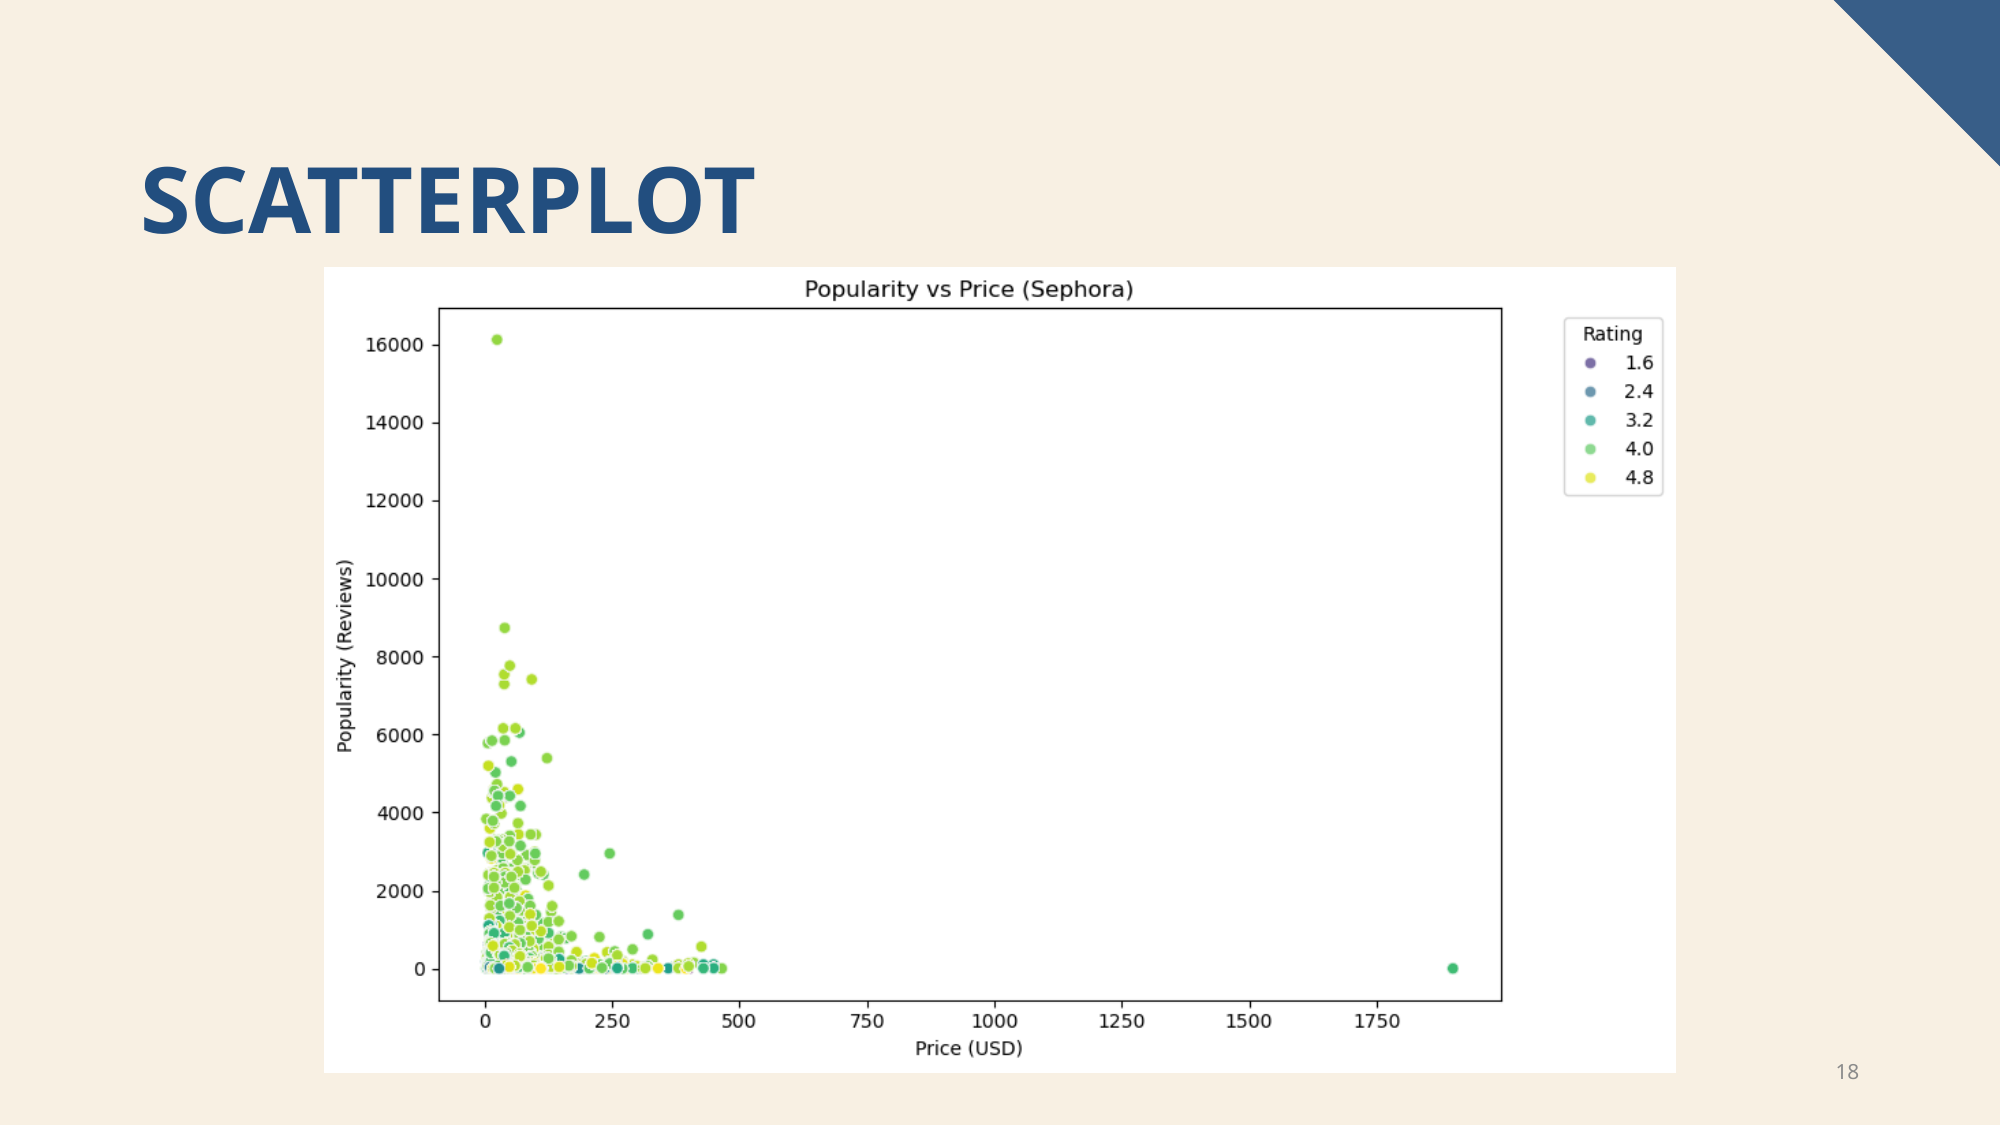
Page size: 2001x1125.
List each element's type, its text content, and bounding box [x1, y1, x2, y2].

picture [324, 267, 1676, 1073]
slide_number 18 [1799, 1042, 1875, 1103]
title Scatterplot [125, 146, 1875, 365]
